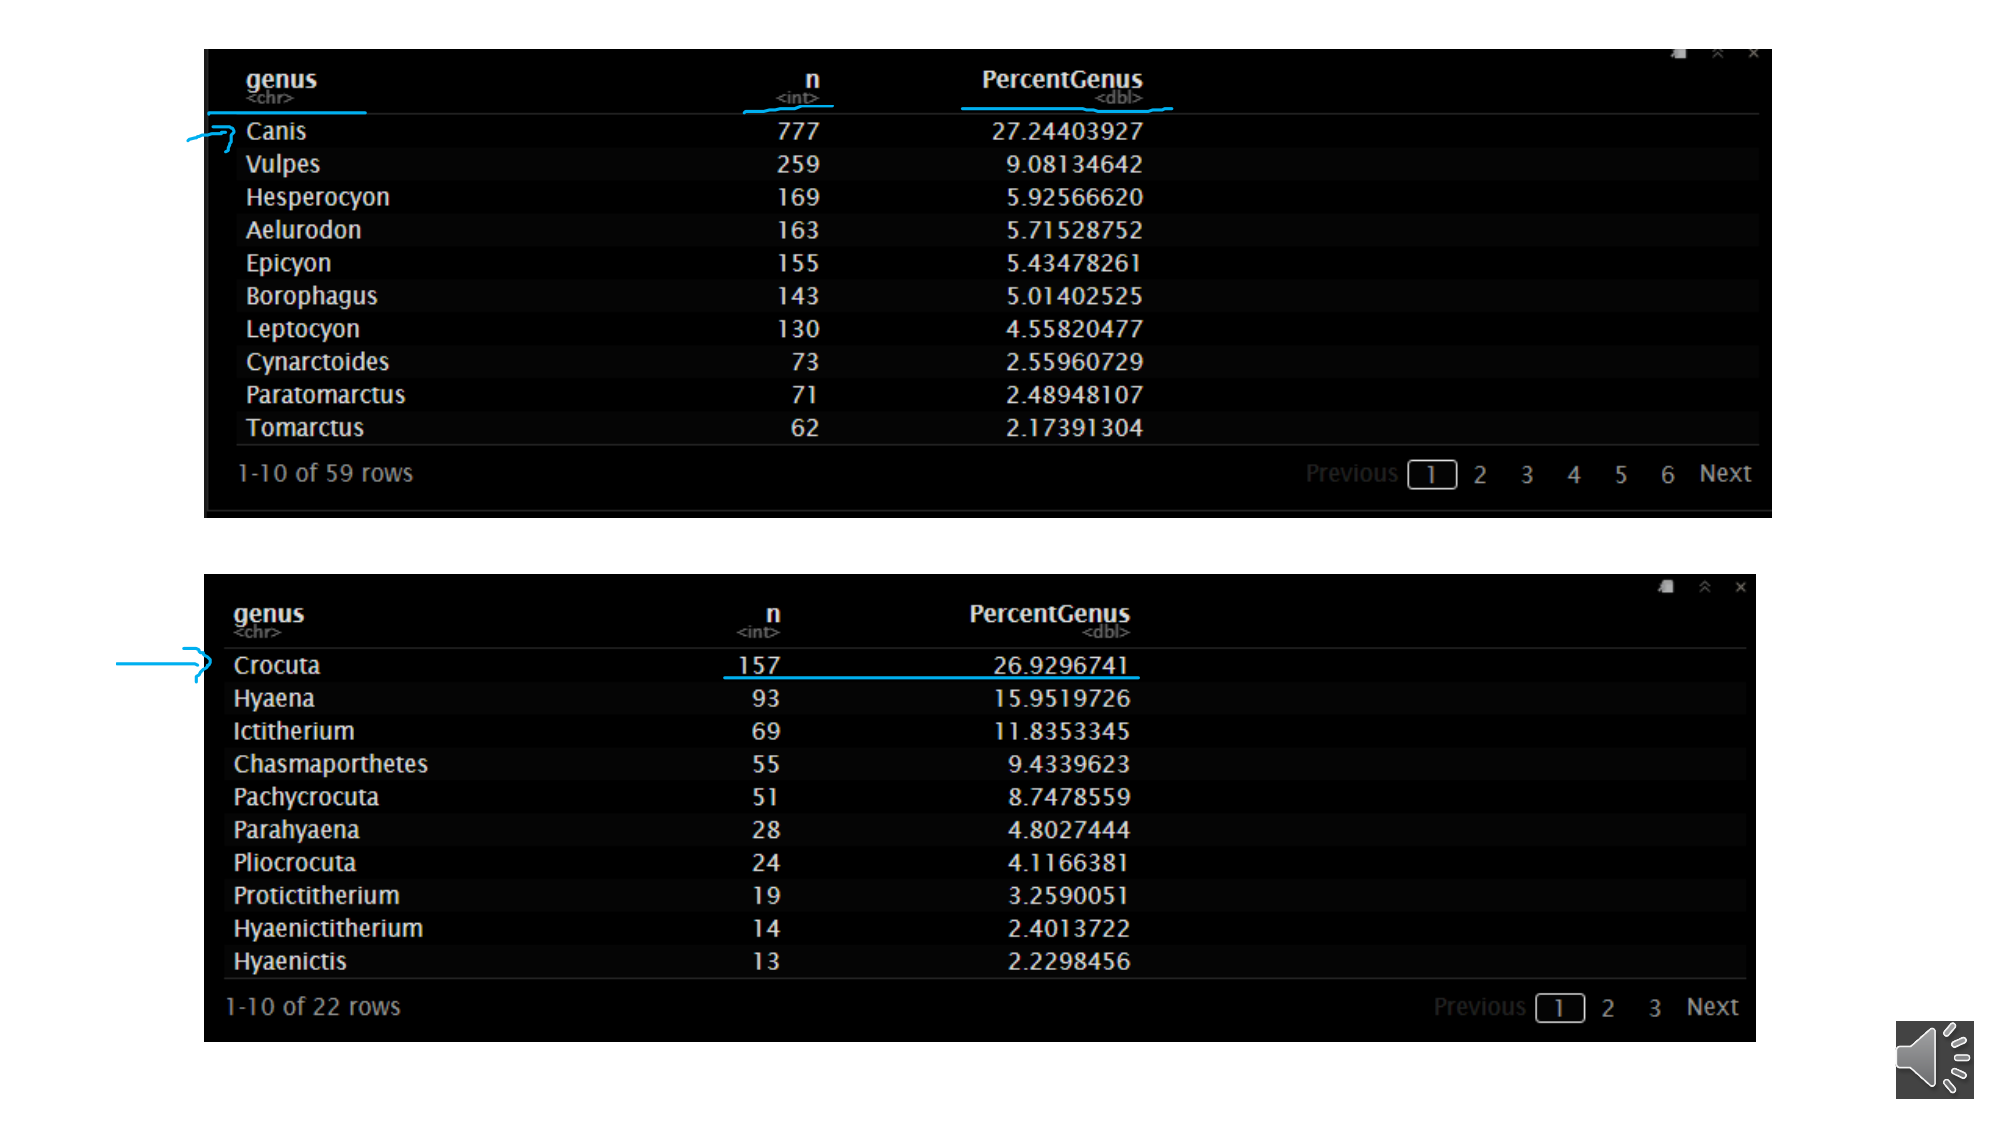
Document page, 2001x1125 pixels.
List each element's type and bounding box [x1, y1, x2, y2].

picture [116, 49, 1772, 1043]
picture [1894, 1019, 1975, 1100]
